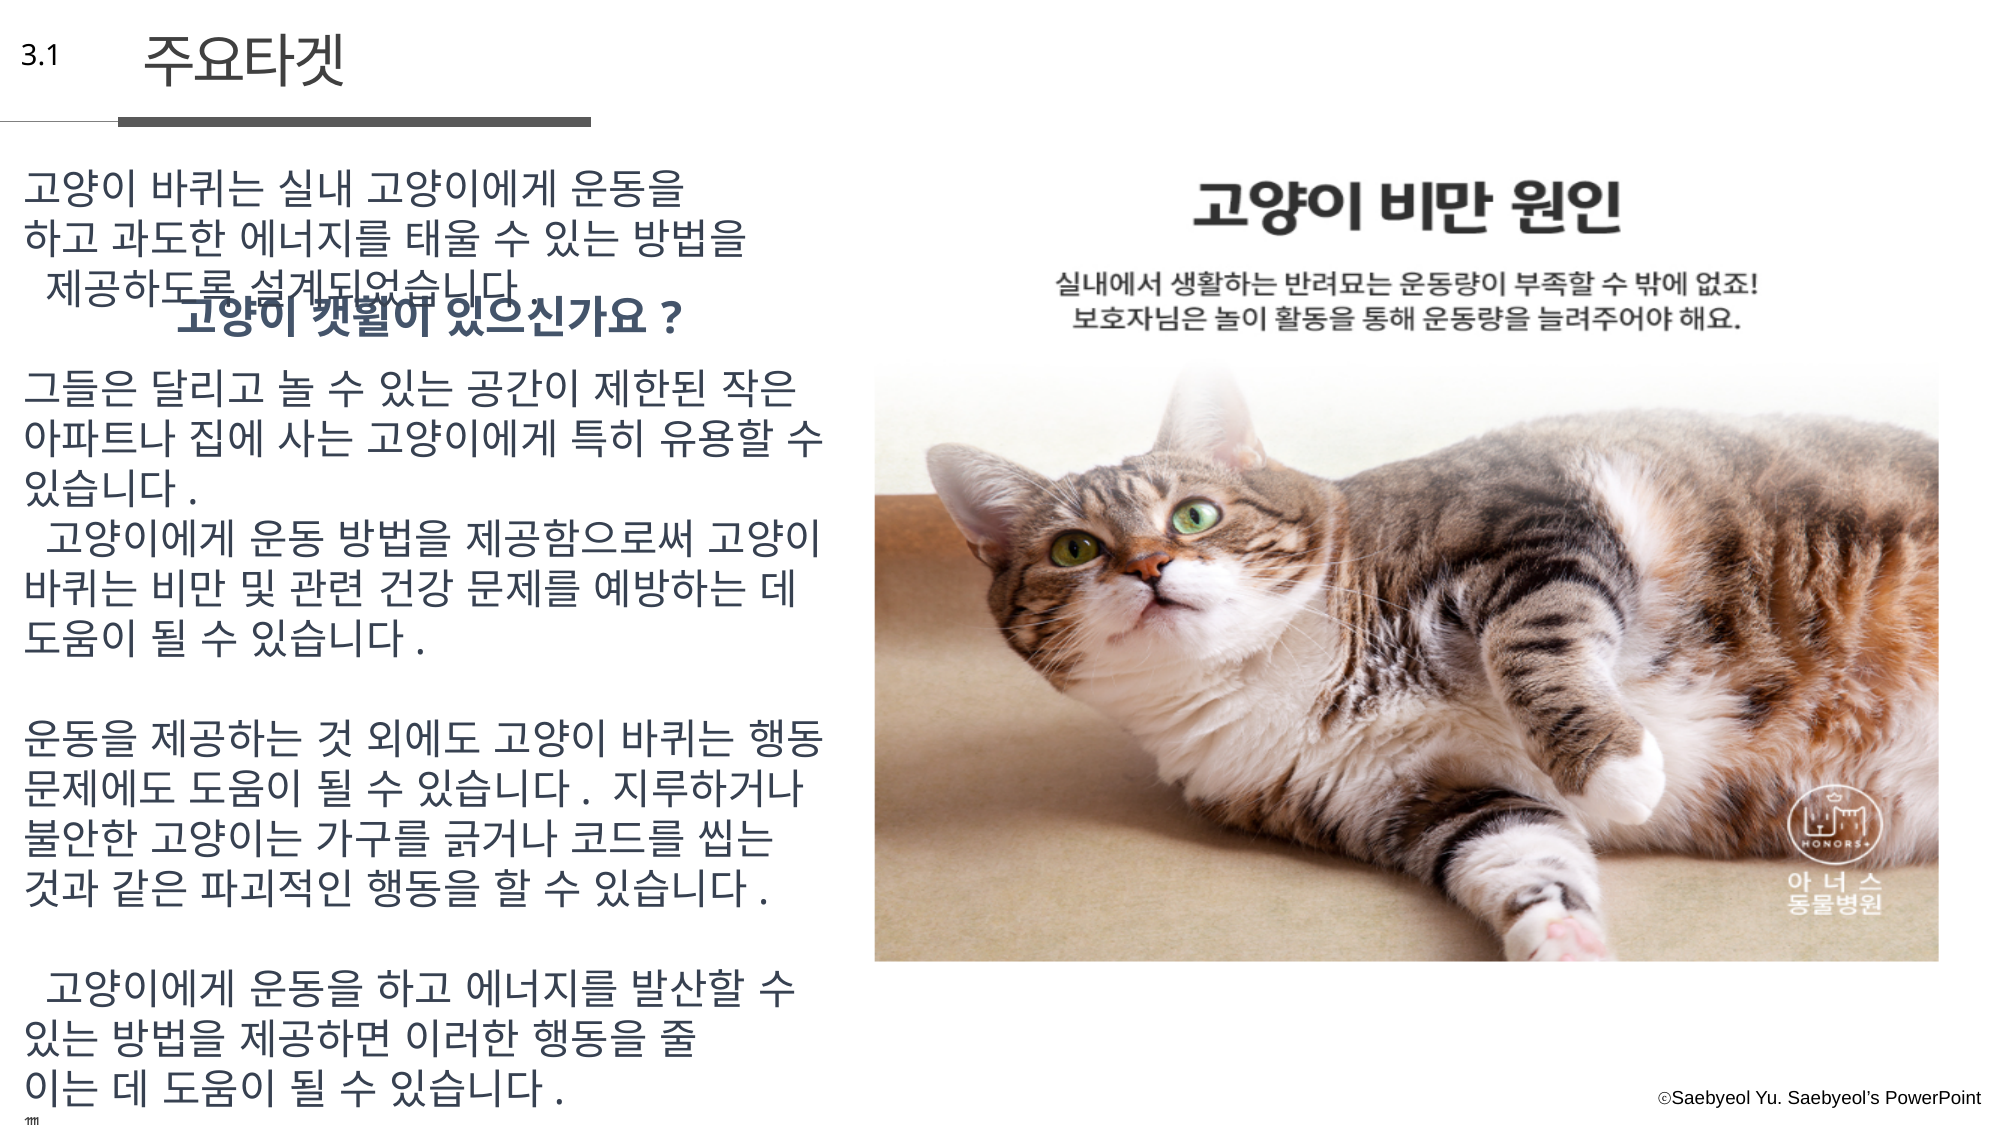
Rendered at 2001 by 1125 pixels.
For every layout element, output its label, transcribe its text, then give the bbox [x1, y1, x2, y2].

text_box 주요타겟 [127, 16, 362, 102]
text_box 고양이 바퀴는 실내 고양이에게 운동을 하고 과도한 에너지를 태울 수 있는 방법을 제공하도록 설계되었습니다. 그들은 달리고 놀 수 있는 공간이 제한된 작은 아파트나 집에 사는 고양이에게 특히 유용할 수 있습니다. 고양이에게 운동 방법을 제공함으로써 고양이 바퀴는 비만 및 관련 건강 문제를 예방하는 데 도움이 될 수 있습니다. 운동을 제공하는 것 외에도 고양이 바퀴는 행동 문제에도 도움이 될 수 있습니다. 지루하거나 불안한 고양이는 가구를 긁거나 코드를 씹는 것과 같은 파괴적인 행동을 할 수 있습니다. 고양이에게 운동을 하고 에너지를 발산할 수 있는 방법을 제공하면 이러한 행동을 줄 이는 데 도움이 될 수 있습니다. 1111 [8, 155, 850, 1125]
chart [76, 154, 2000, 992]
text_box 3.1 [6, 28, 77, 79]
